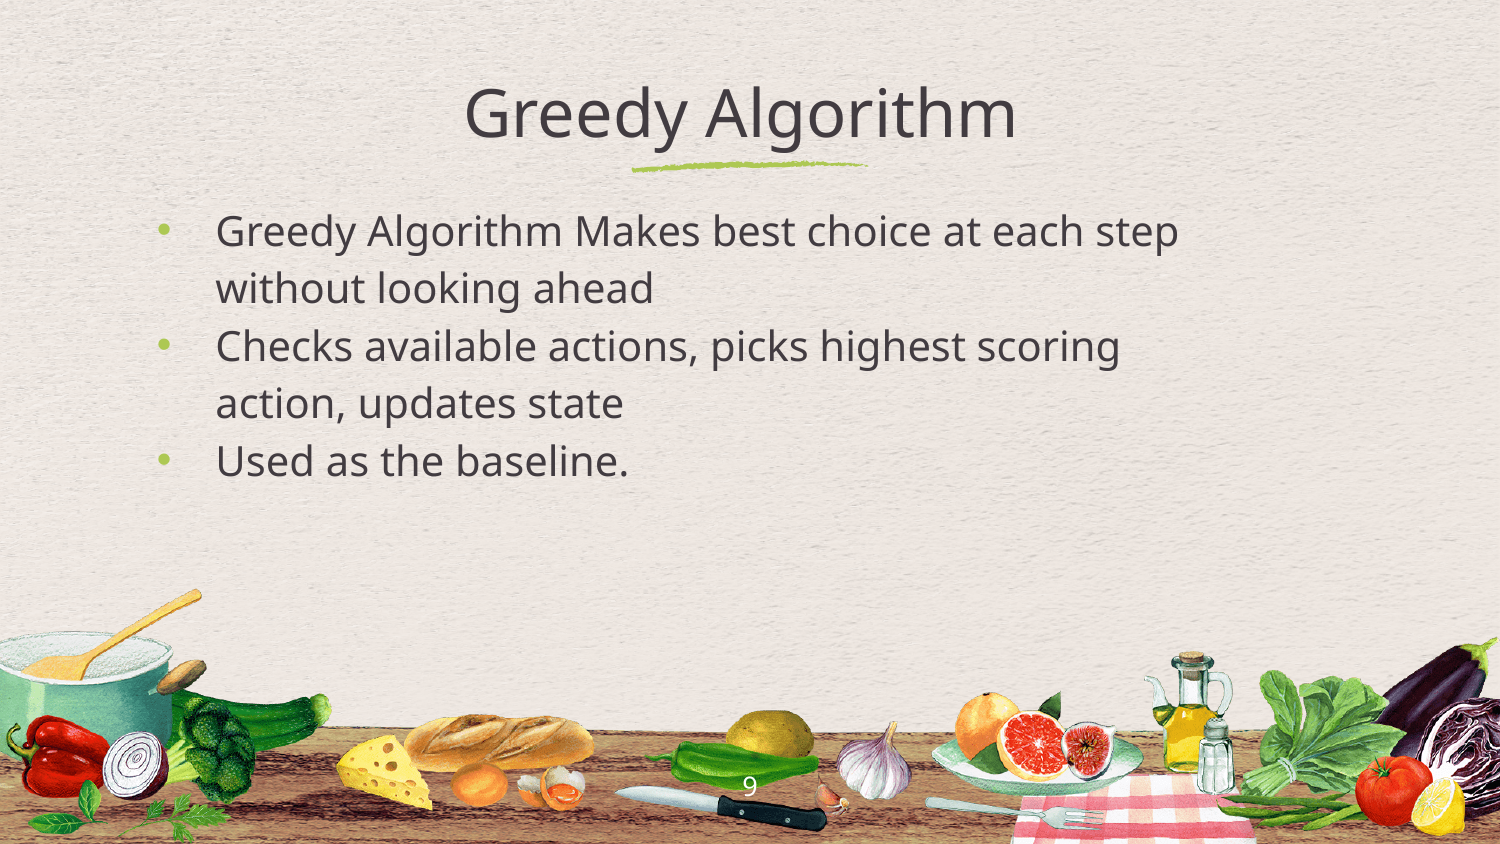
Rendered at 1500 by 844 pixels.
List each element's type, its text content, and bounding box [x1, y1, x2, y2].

list Greedy Algorithm Makes best choice at each step without looking ahead Checks available actions, picks highest scoring action, updates state Used as the baseline. [140, 197, 1247, 690]
slide_number 9 [705, 732, 795, 844]
title Greedy Algorithm [177, 87, 1323, 153]
picture [0, 0, 1500, 844]
